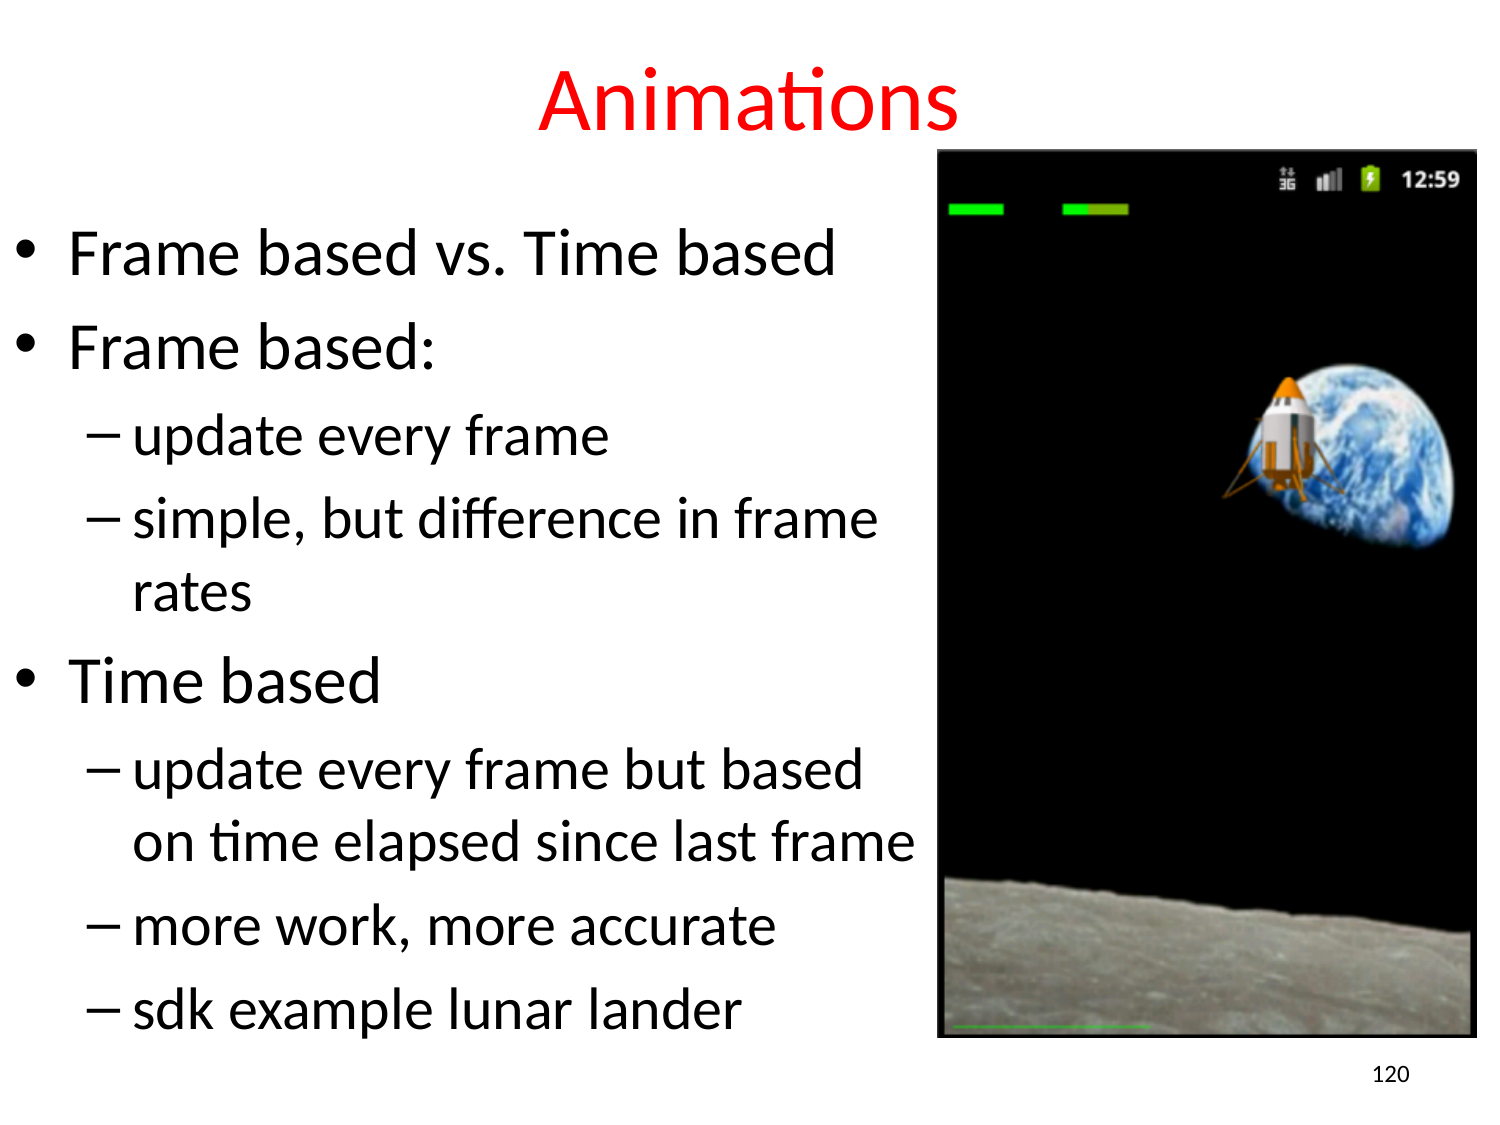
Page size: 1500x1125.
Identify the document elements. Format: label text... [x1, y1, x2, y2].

slide_number 120 [1074, 1046, 1425, 1103]
picture [937, 149, 1477, 1038]
list Frame based vs. Time based Frame based: update every frame simple, but difference in frame rates Time based update every frame but based on time elapsed since last frame more work, more accurate sdk example lunar lander [0, 200, 950, 1055]
title Animations [75, 0, 1425, 188]
